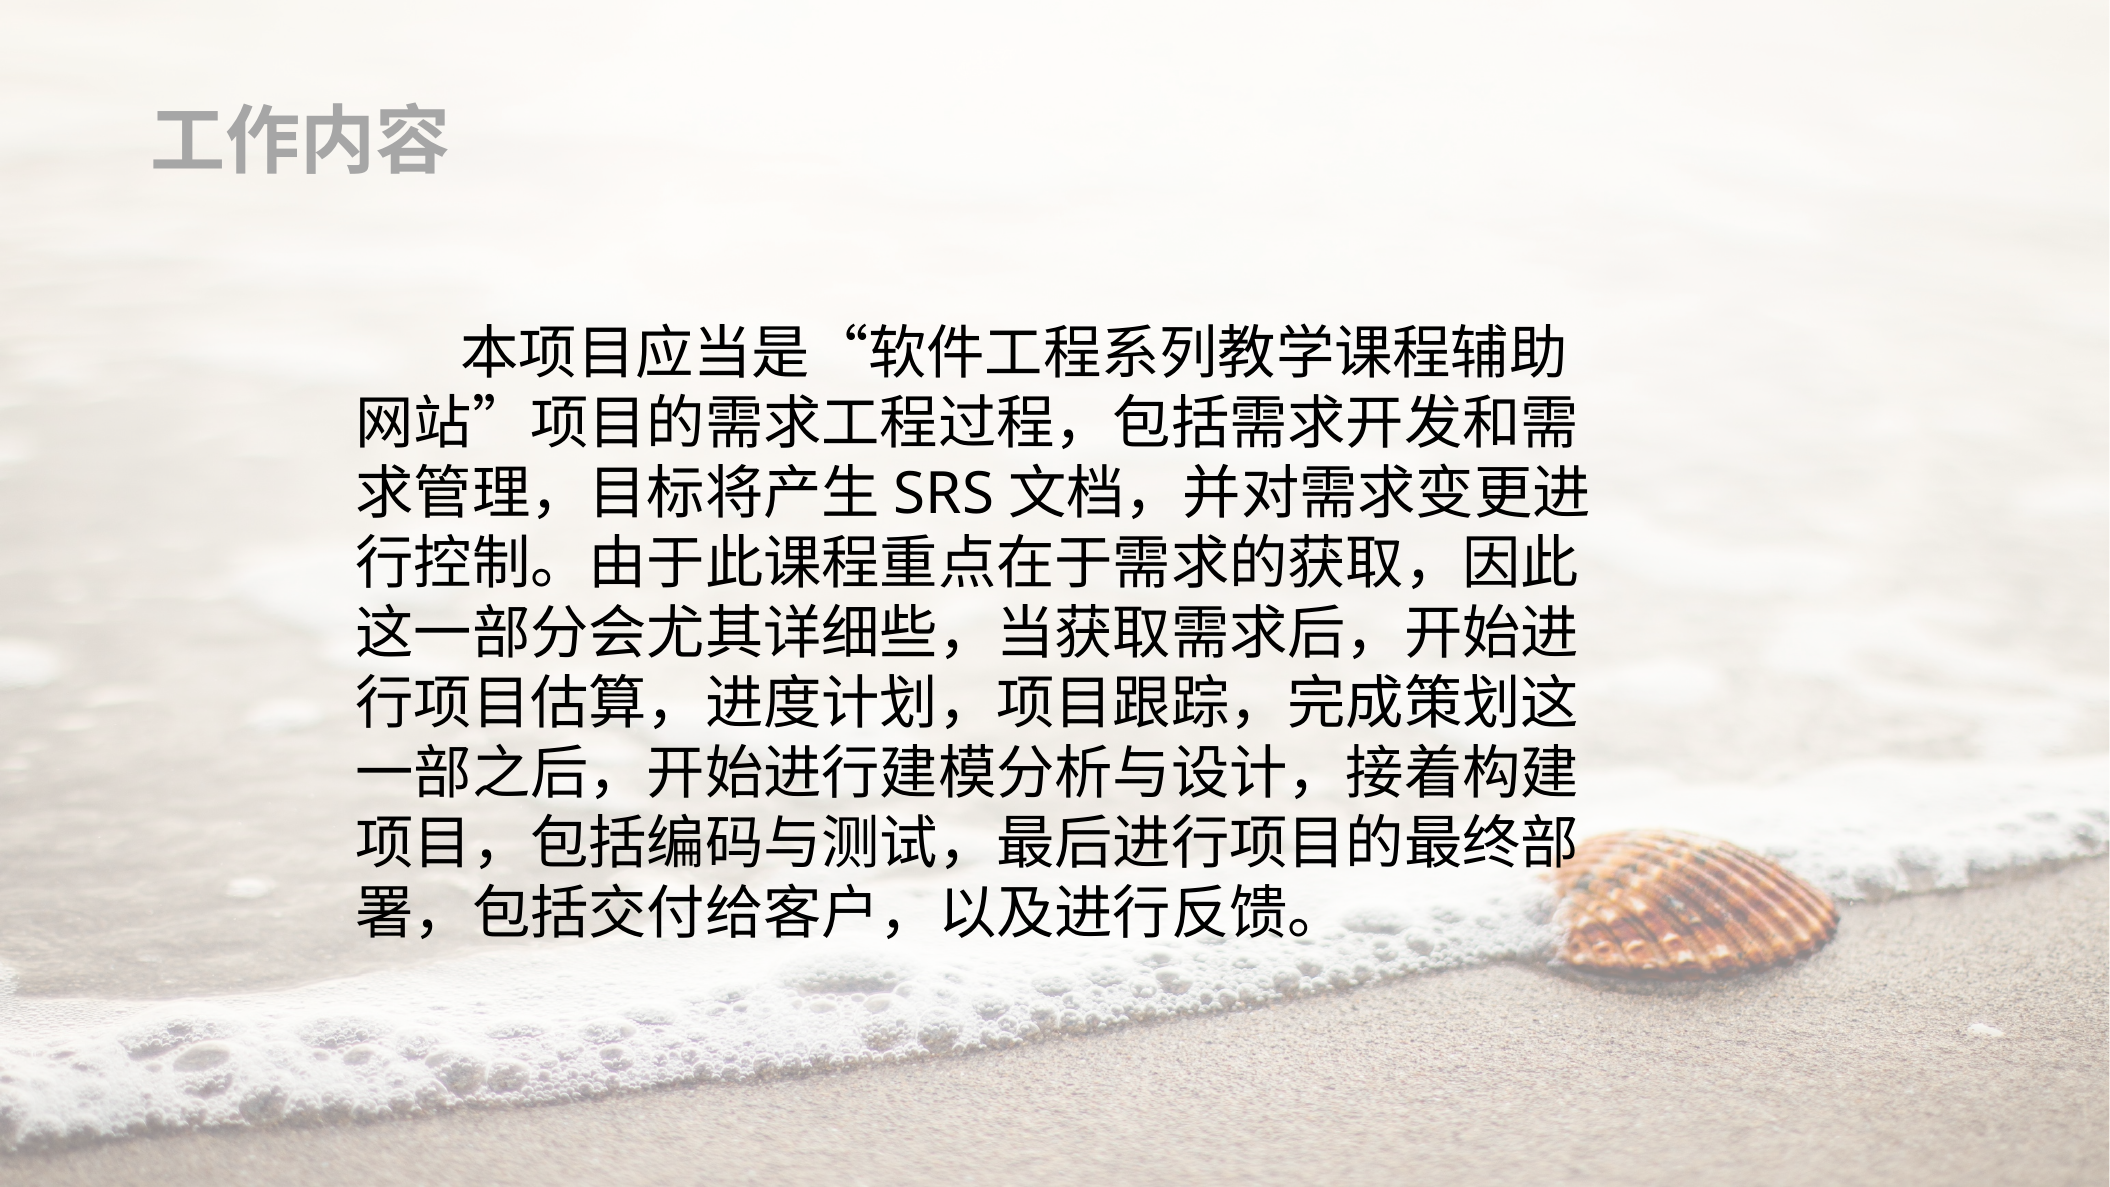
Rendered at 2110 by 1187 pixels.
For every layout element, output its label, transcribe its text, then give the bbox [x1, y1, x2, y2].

text_box 工作内容 [149, 92, 560, 183]
text_box 本项目应当是“软件工程系列教学课程辅助网站”项目的需求工程过程，包括需求开发和需求管理，目标将产生SRS文档，并对需求变更进行控制。由于此课程重点在于需求的获取，因此这一部分会尤其详细些，当获取需求后，开始进行项目估算，进度计划，项目跟踪，完成策划这一部之后，开始进行建模分析与设计，接着构建项目，包括编码与测试，最后进行项目的最终部署，包括交付给客户，以及进行反馈。 [340, 307, 1632, 953]
